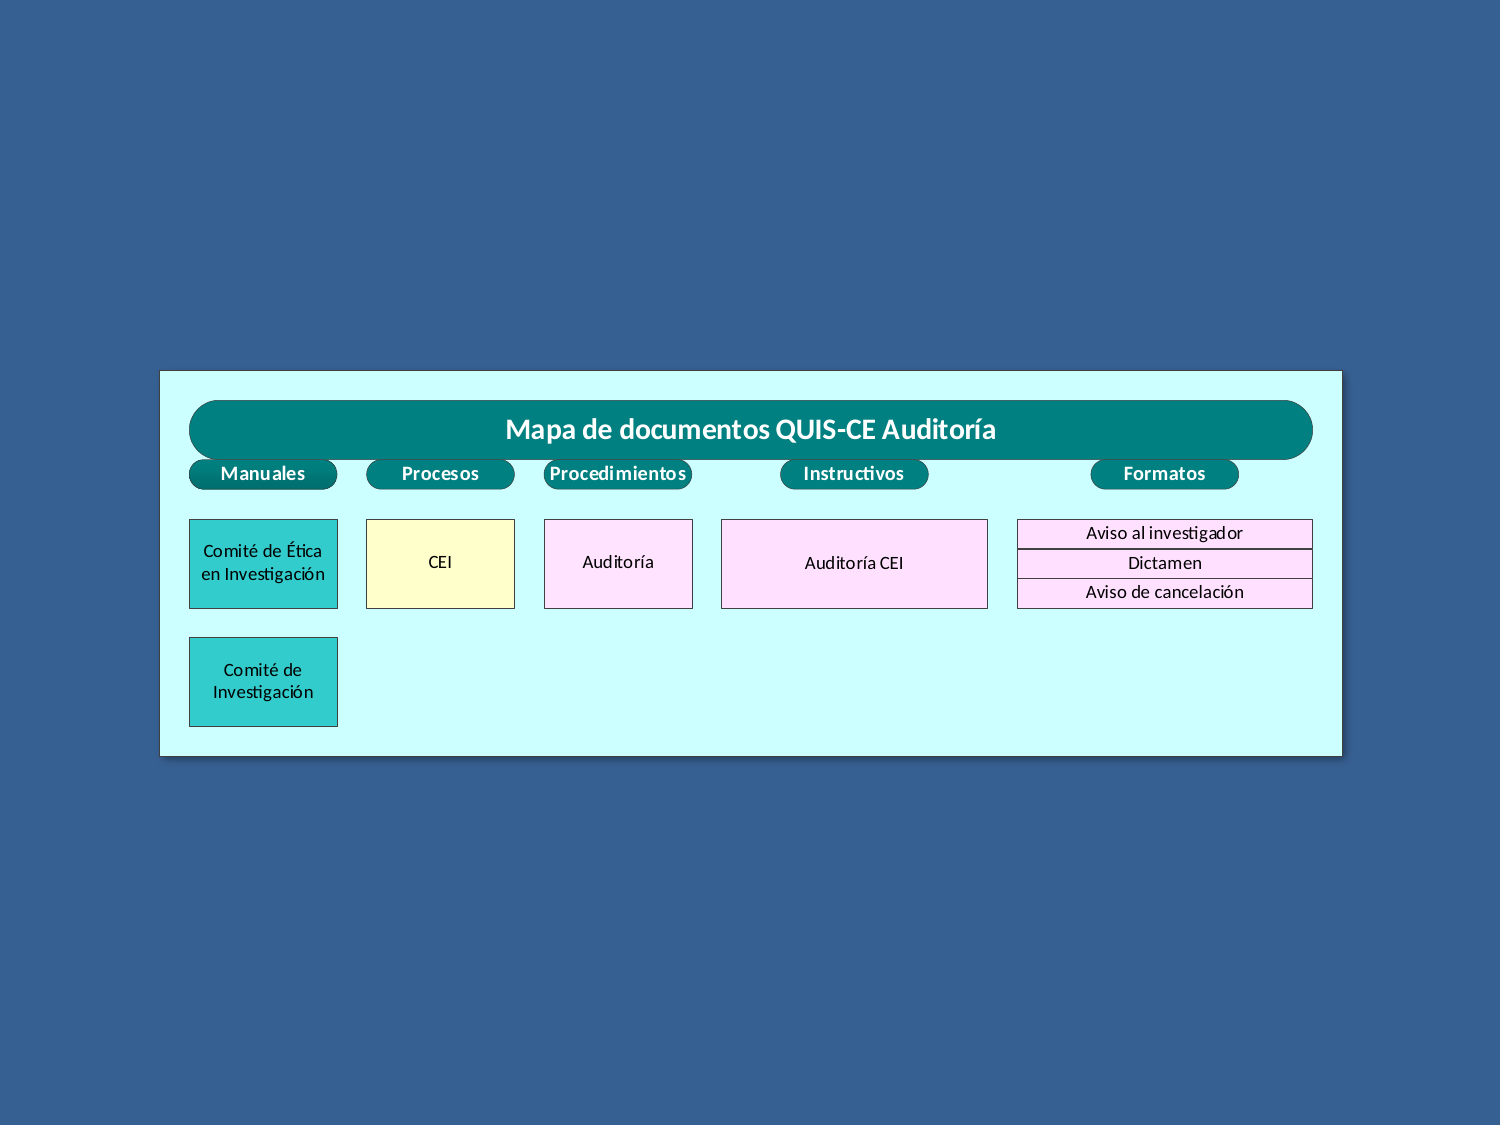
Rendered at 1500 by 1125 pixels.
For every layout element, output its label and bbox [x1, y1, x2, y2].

picture [155, 366, 1344, 759]
